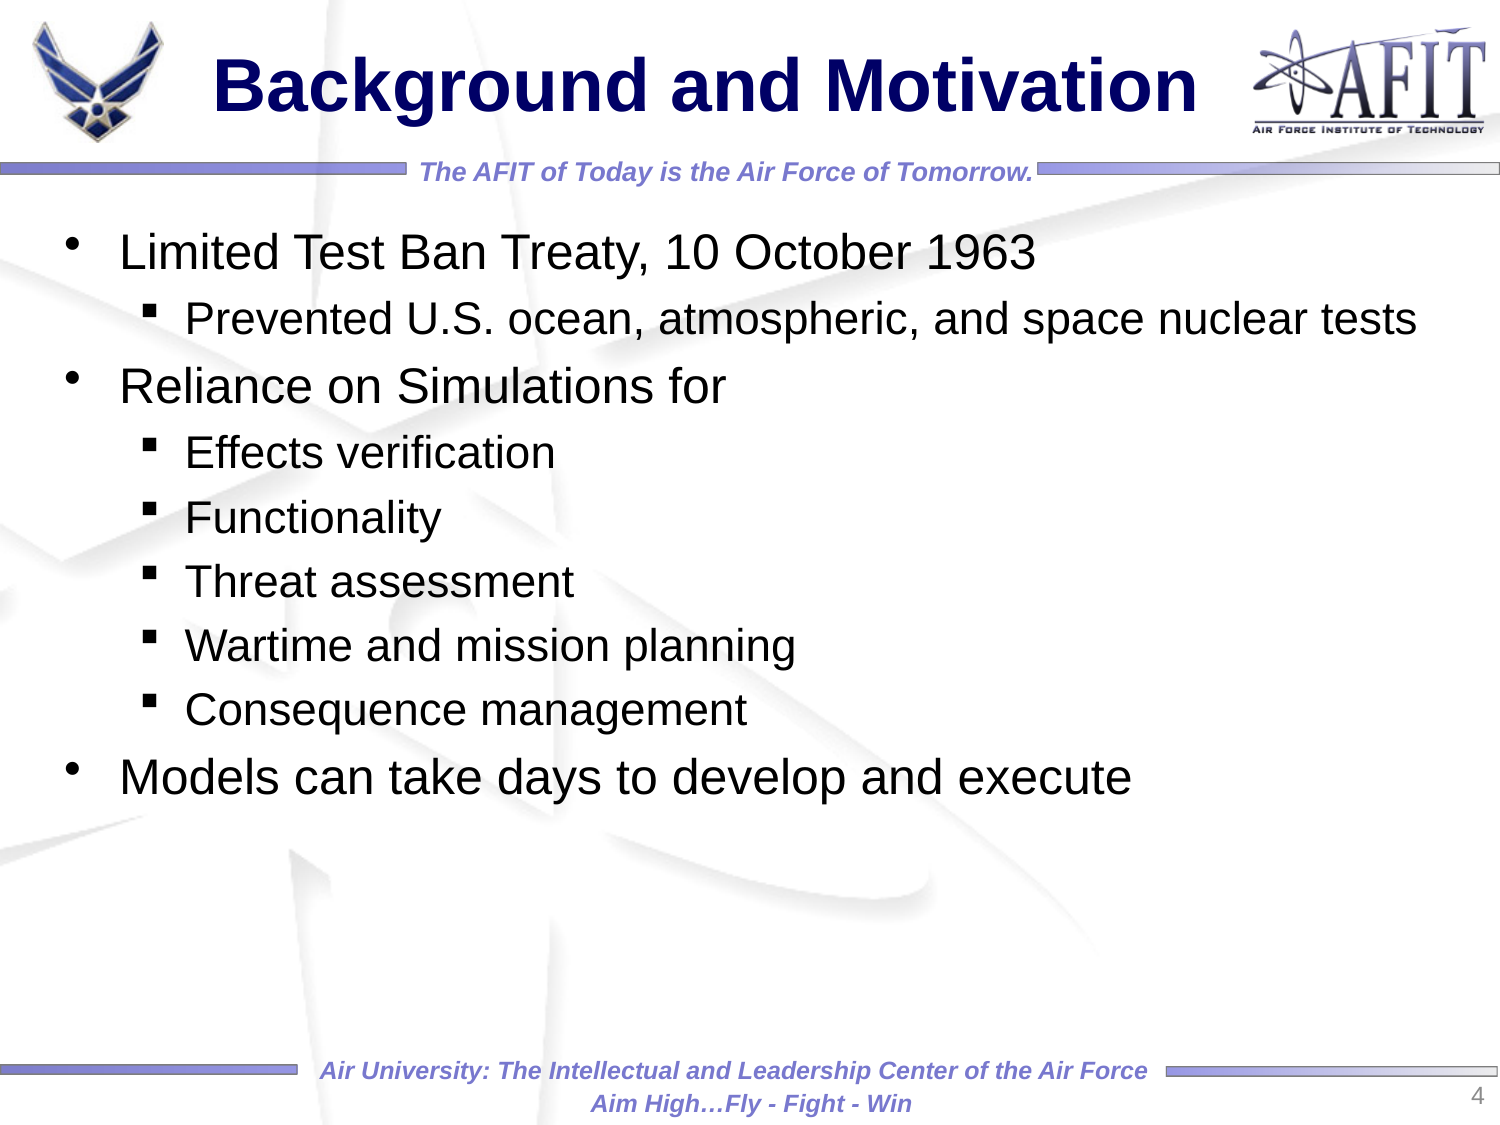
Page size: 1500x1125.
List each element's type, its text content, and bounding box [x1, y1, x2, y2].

picture [32, 21, 162, 143]
slide_number 4 [1149, 1065, 1500, 1125]
title Background and Motivation [162, 0, 1251, 163]
list Limited Test Ban Treaty, 10 October 1963 Prevented U.S. ocean, atmospheric, and space nuclear tests Reliance on Simulations for Effects verification Functionality Threat assessment Wartime and mission planning Consequence management Models can take days to develop and execute [50, 212, 1450, 1013]
